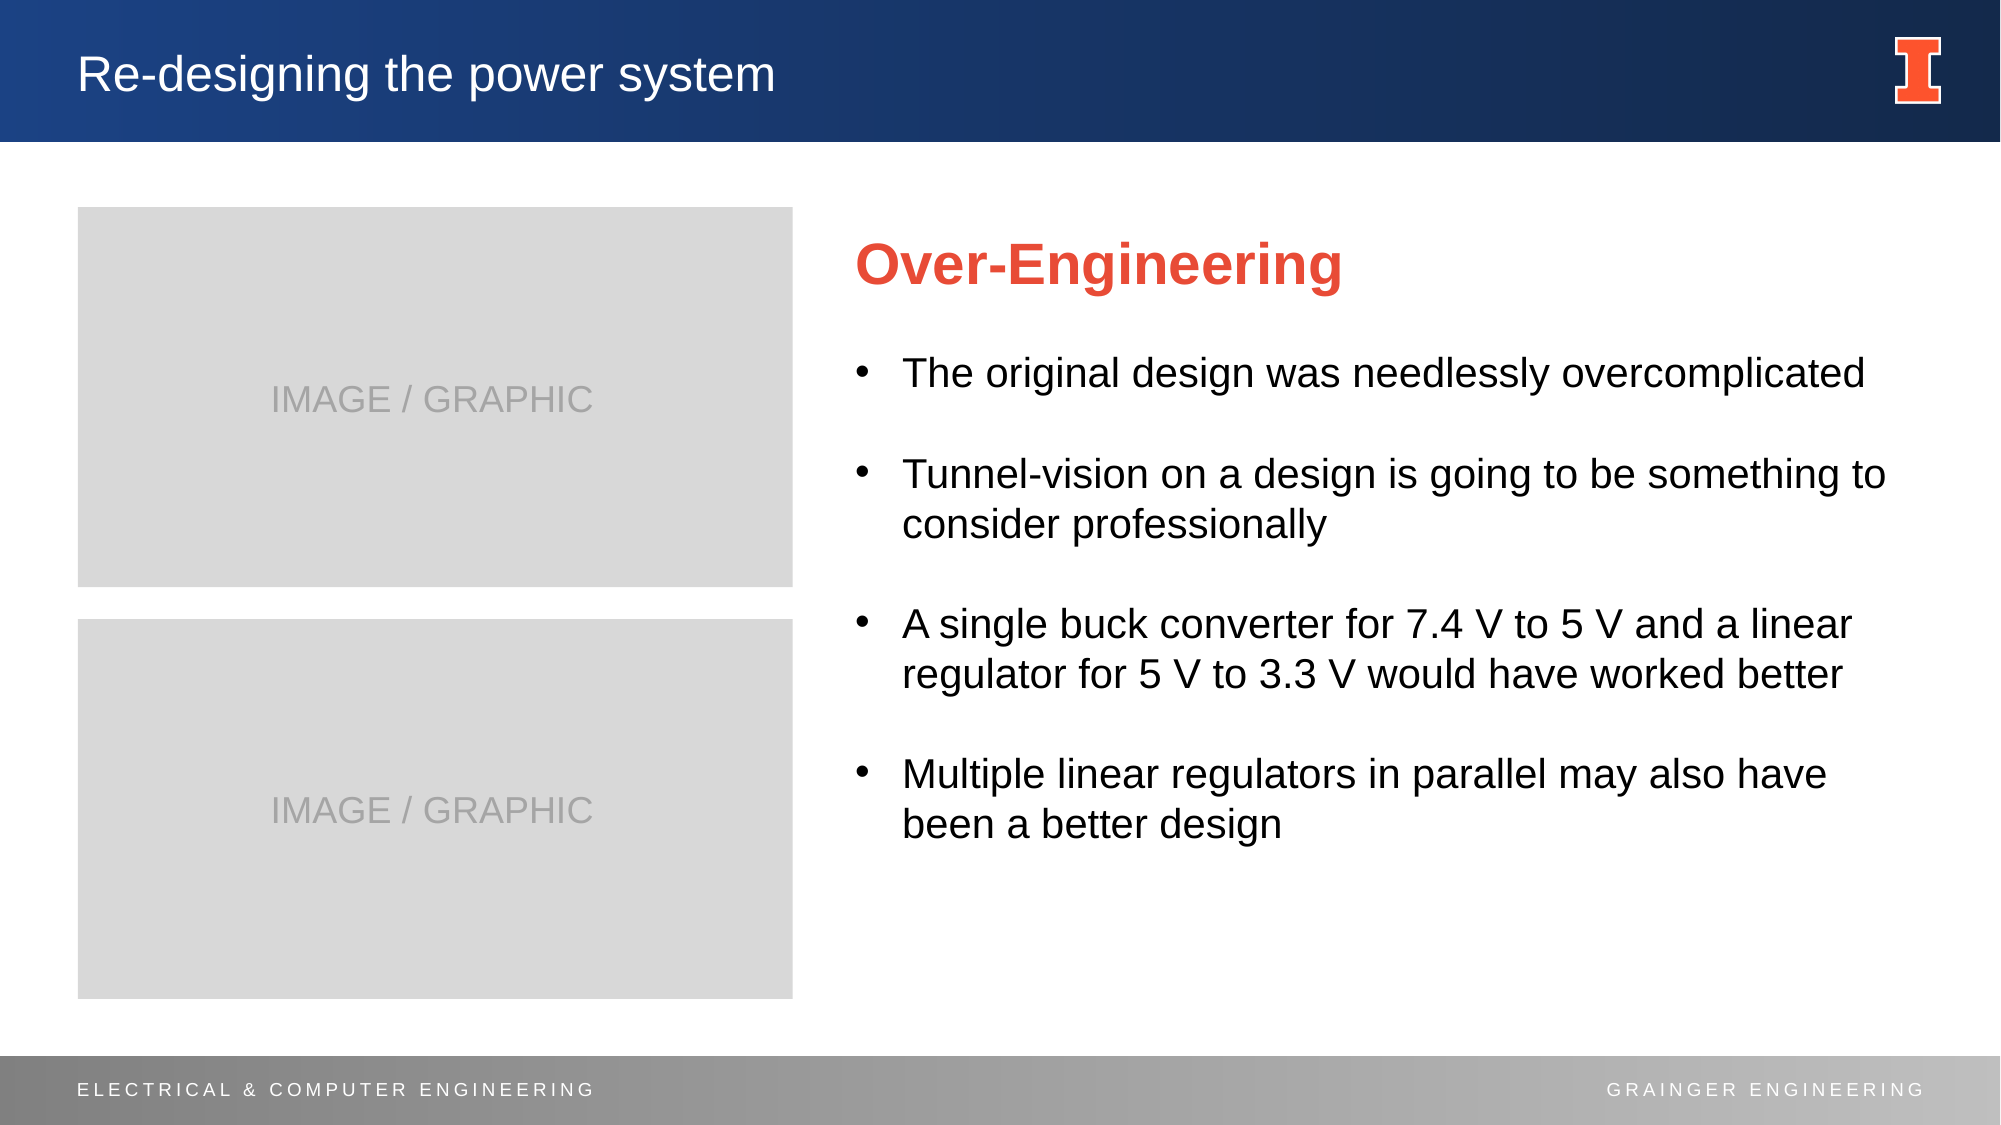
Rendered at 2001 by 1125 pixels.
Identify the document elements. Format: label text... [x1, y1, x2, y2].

text_box [77, 619, 793, 999]
text_box IMAGE / GRAPHIC [245, 778, 620, 839]
text_box [0, 0, 2000, 142]
picture [1895, 37, 1942, 104]
text_box GRAINGER ENGINEERING [1531, 1070, 1938, 1108]
text_box [77, 207, 793, 588]
text_box Re-designing the power system [61, 33, 1852, 109]
text_box [0, 1056, 2000, 1125]
text_box Over-Engineering The original design was needlessly overcomplicated Tunnel-vision on a design is going to be something to consider professionally A single buck converter for 7.4 V to 5 V and a linear regulator for 5 V to 3.3 V would have worked better Multiple linear regulators in parallel may also have been a better design [840, 218, 1938, 1010]
text_box ELECTRICAL & COMPUTER ENGINEERING [61, 1070, 1373, 1108]
text_box IMAGE / GRAPHIC [245, 367, 620, 428]
